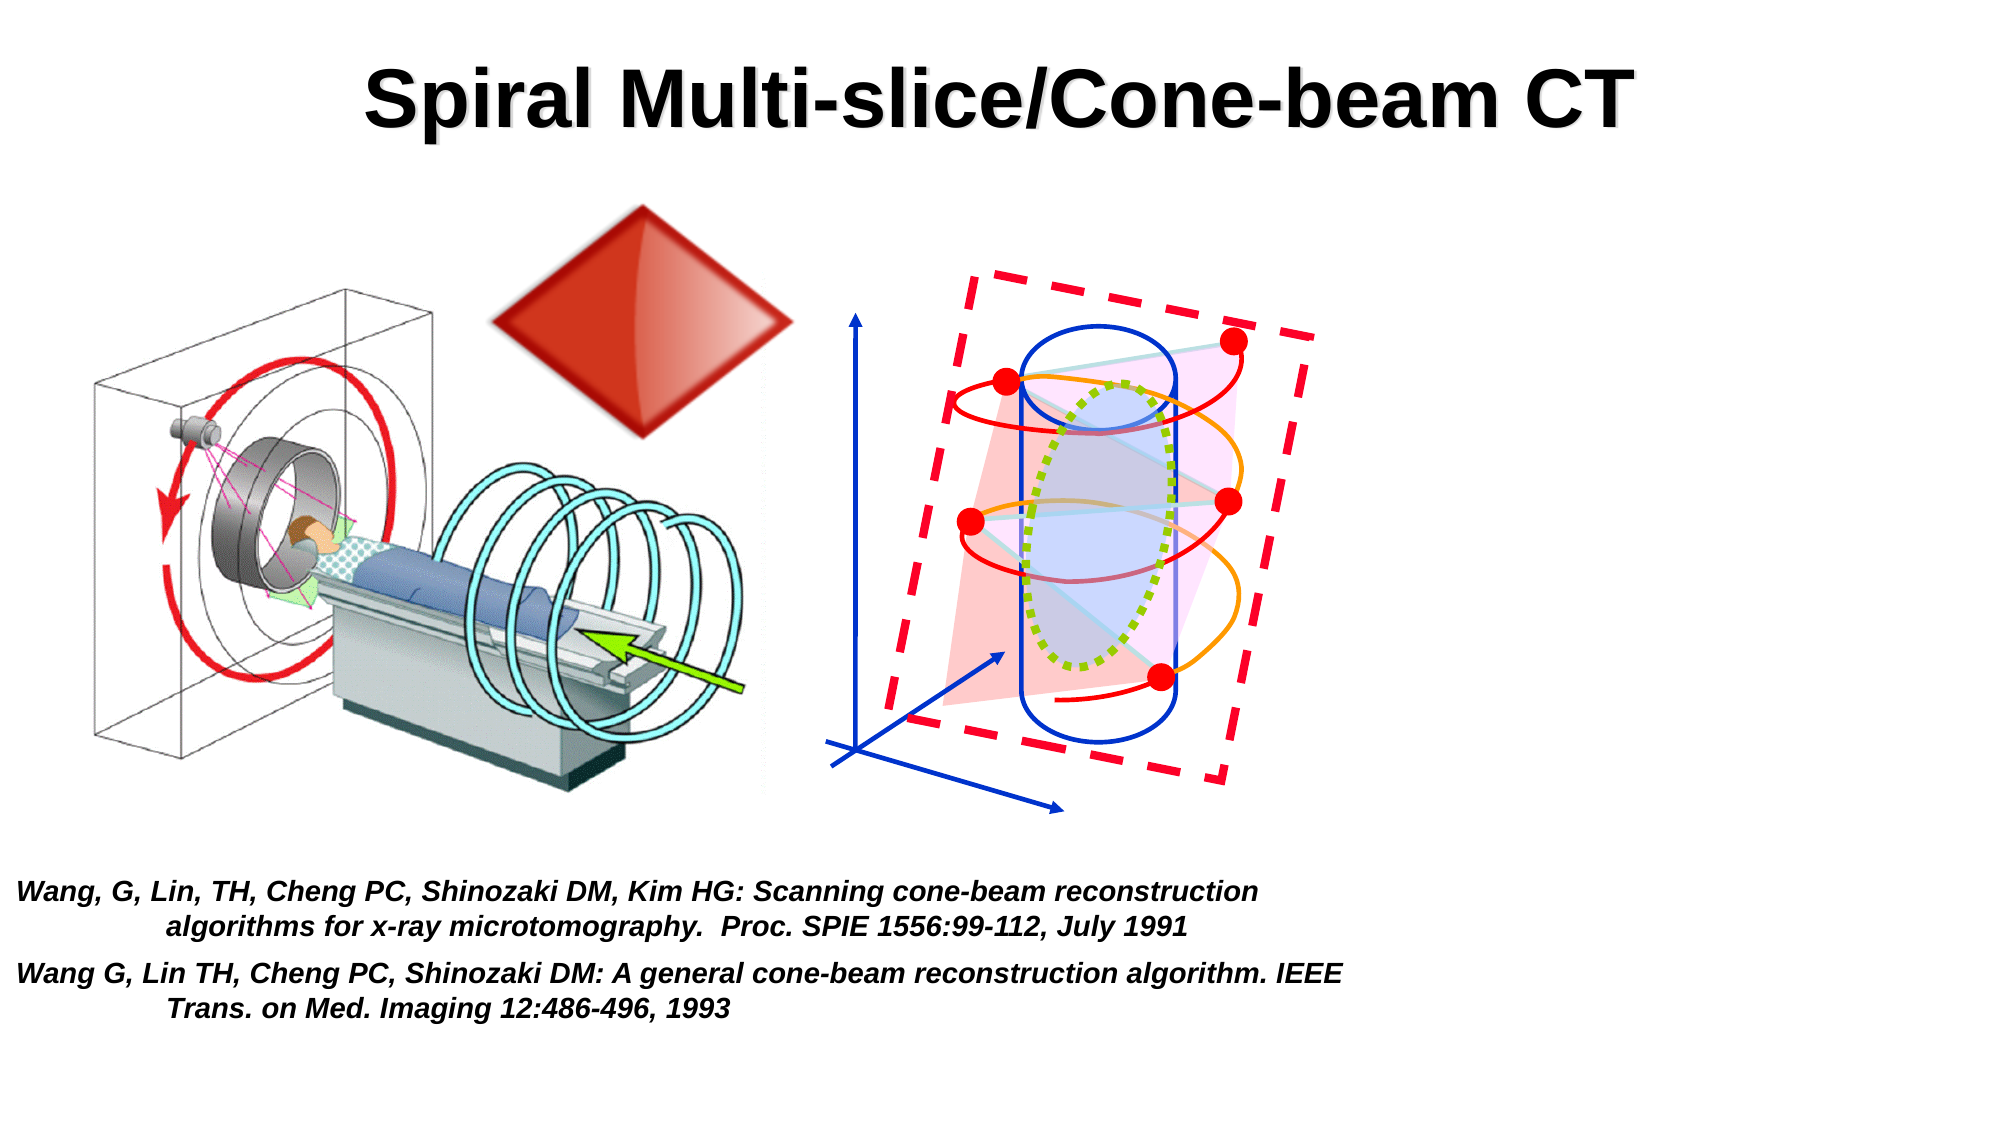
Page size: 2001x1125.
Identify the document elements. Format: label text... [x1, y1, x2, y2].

text_box Wang, G, Lin, TH, Cheng PC, Shinozaki DM, Kim HG: Scanning cone-beam reconstruction algorithms for x-ray microtomography. Proc. SPIE 1556:99-112, July 1991 Wang G, Lin TH, Cheng PC, Shinozaki DM: A general cone-beam reconstruction algorithm. IEEE Trans. on Med. Imaging 12:486-496, 1993 [16, 872, 1400, 1025]
picture [16, 153, 821, 805]
title Spiral Multi-slice/Cone-beam CT [33, 24, 1967, 163]
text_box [825, 299, 1270, 812]
